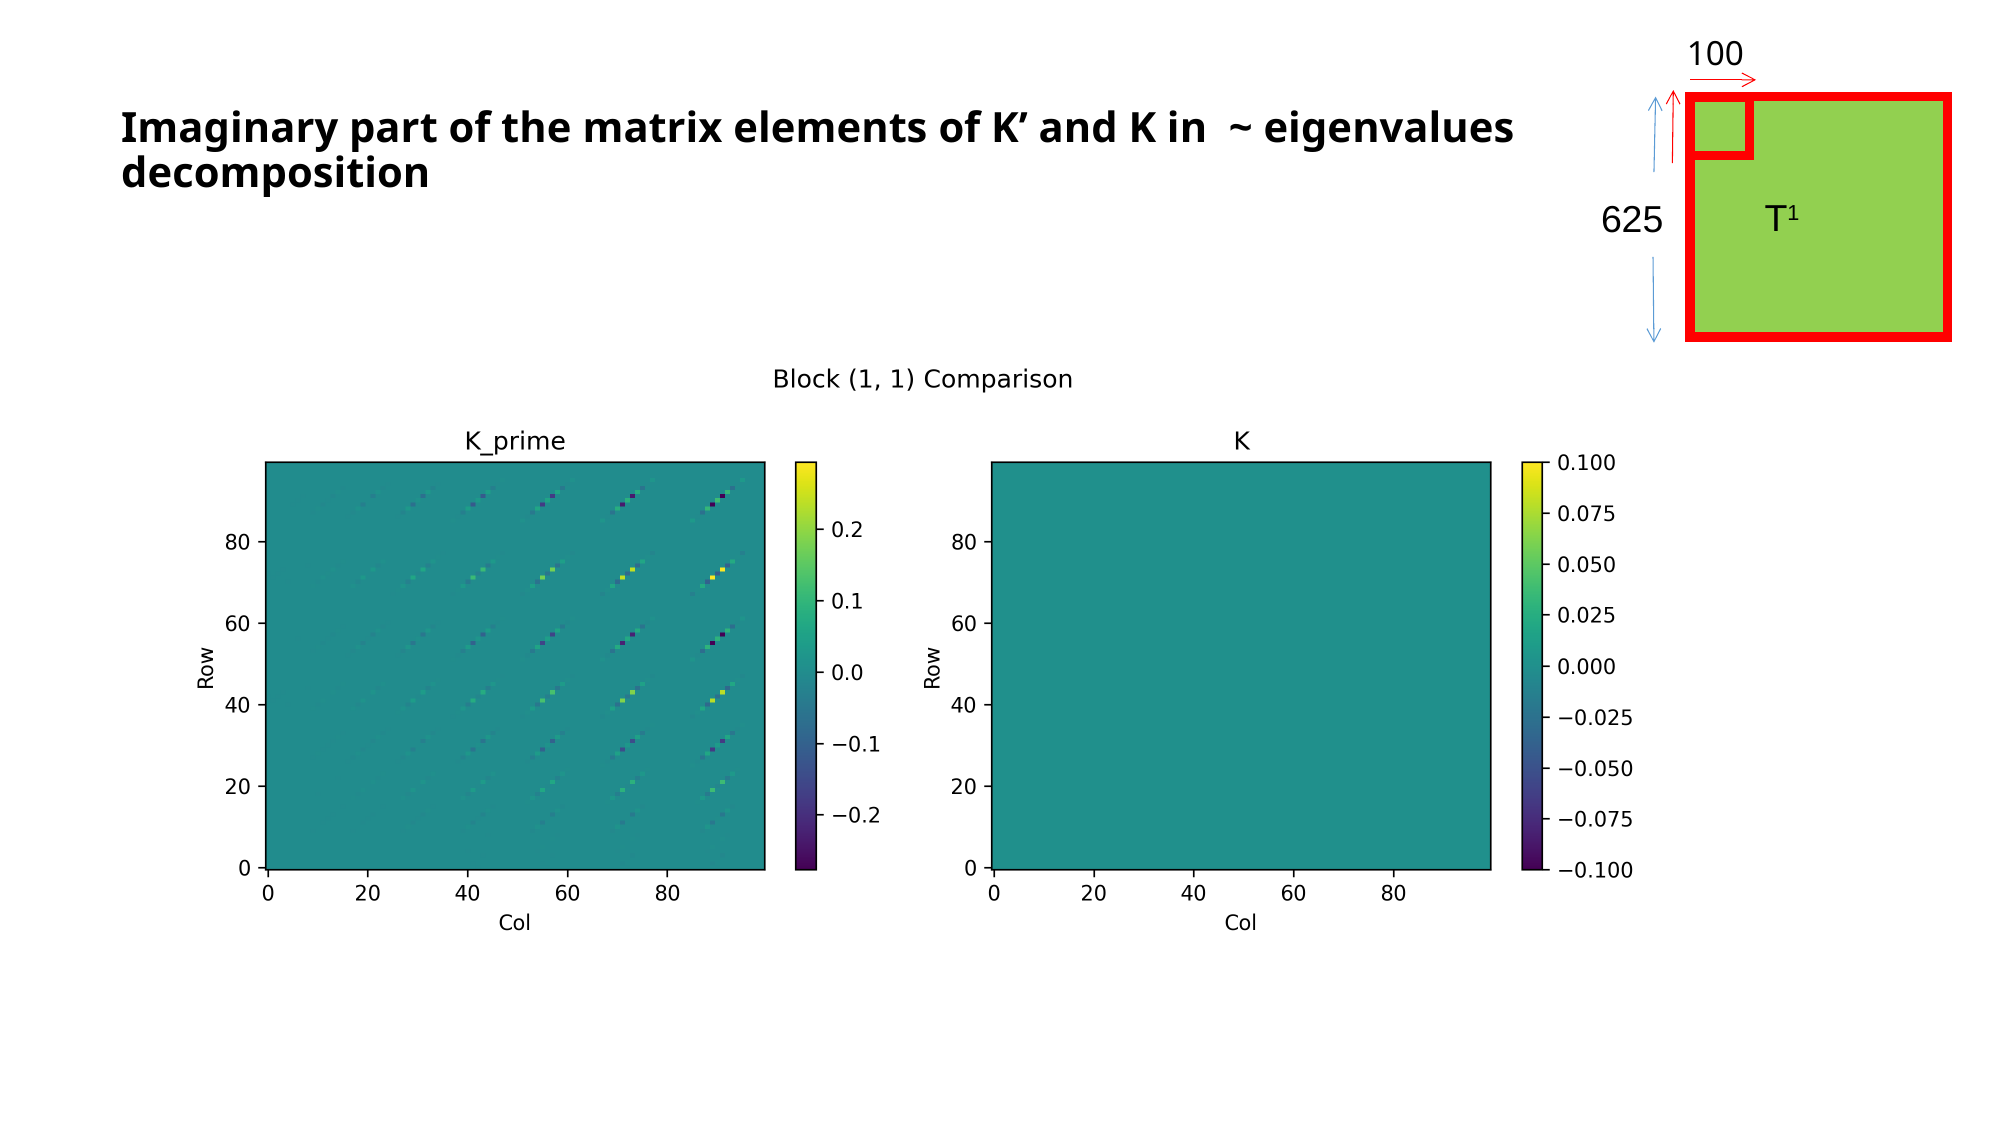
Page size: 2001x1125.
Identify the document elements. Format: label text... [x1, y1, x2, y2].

title Imaginary part of the matrix elements of K’ and K in ~ eigenvalues decomposition [106, 42, 1586, 260]
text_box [1586, 24, 1948, 343]
picture [172, 356, 1673, 957]
